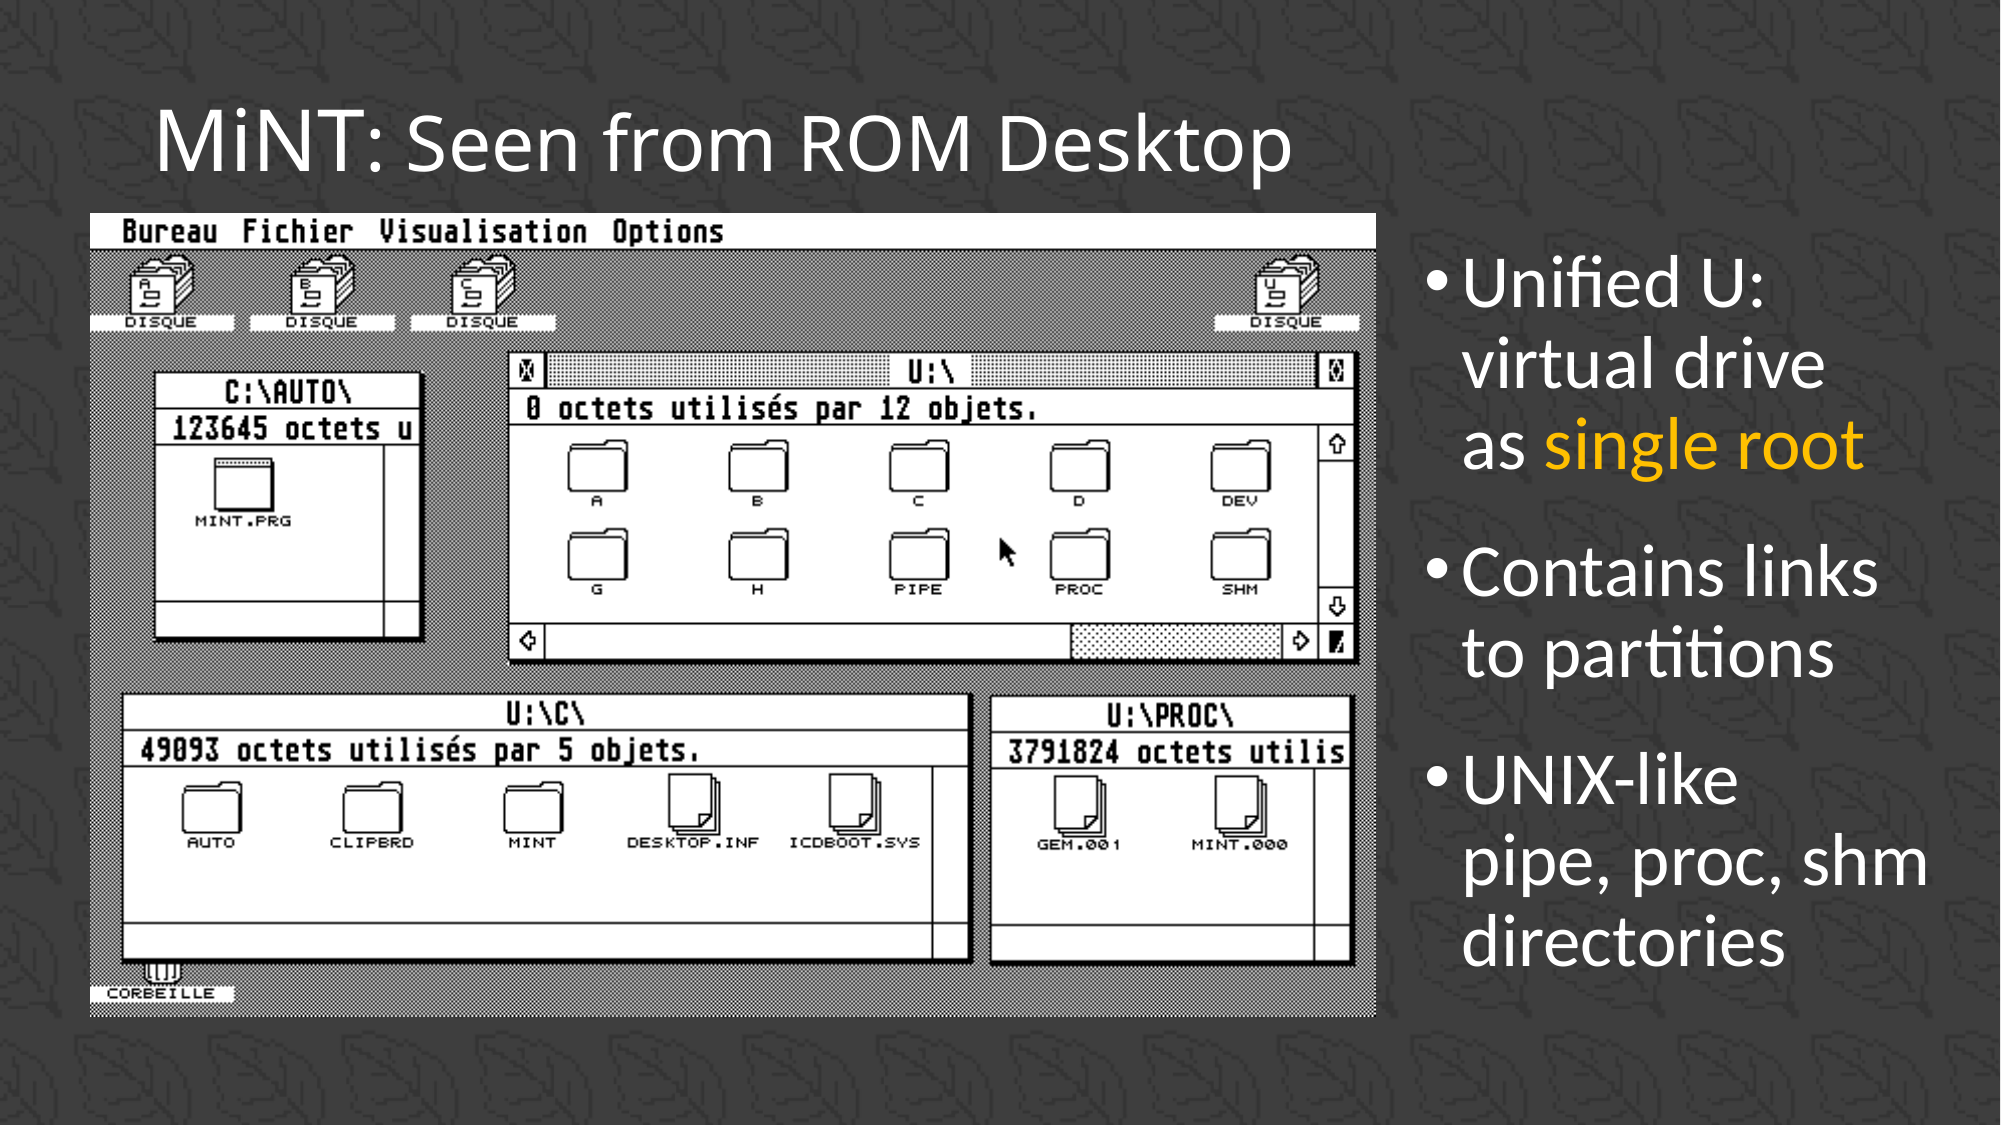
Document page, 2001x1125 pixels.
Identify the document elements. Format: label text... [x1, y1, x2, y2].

picture [0, 0, 2001, 1125]
title MiNT: Seen from ROM Desktop [137, 89, 1863, 198]
list Unified U: virtual drive as single root Contains links to partitions UNIX-like pipe, proc, shm directories [1409, 235, 1976, 1019]
